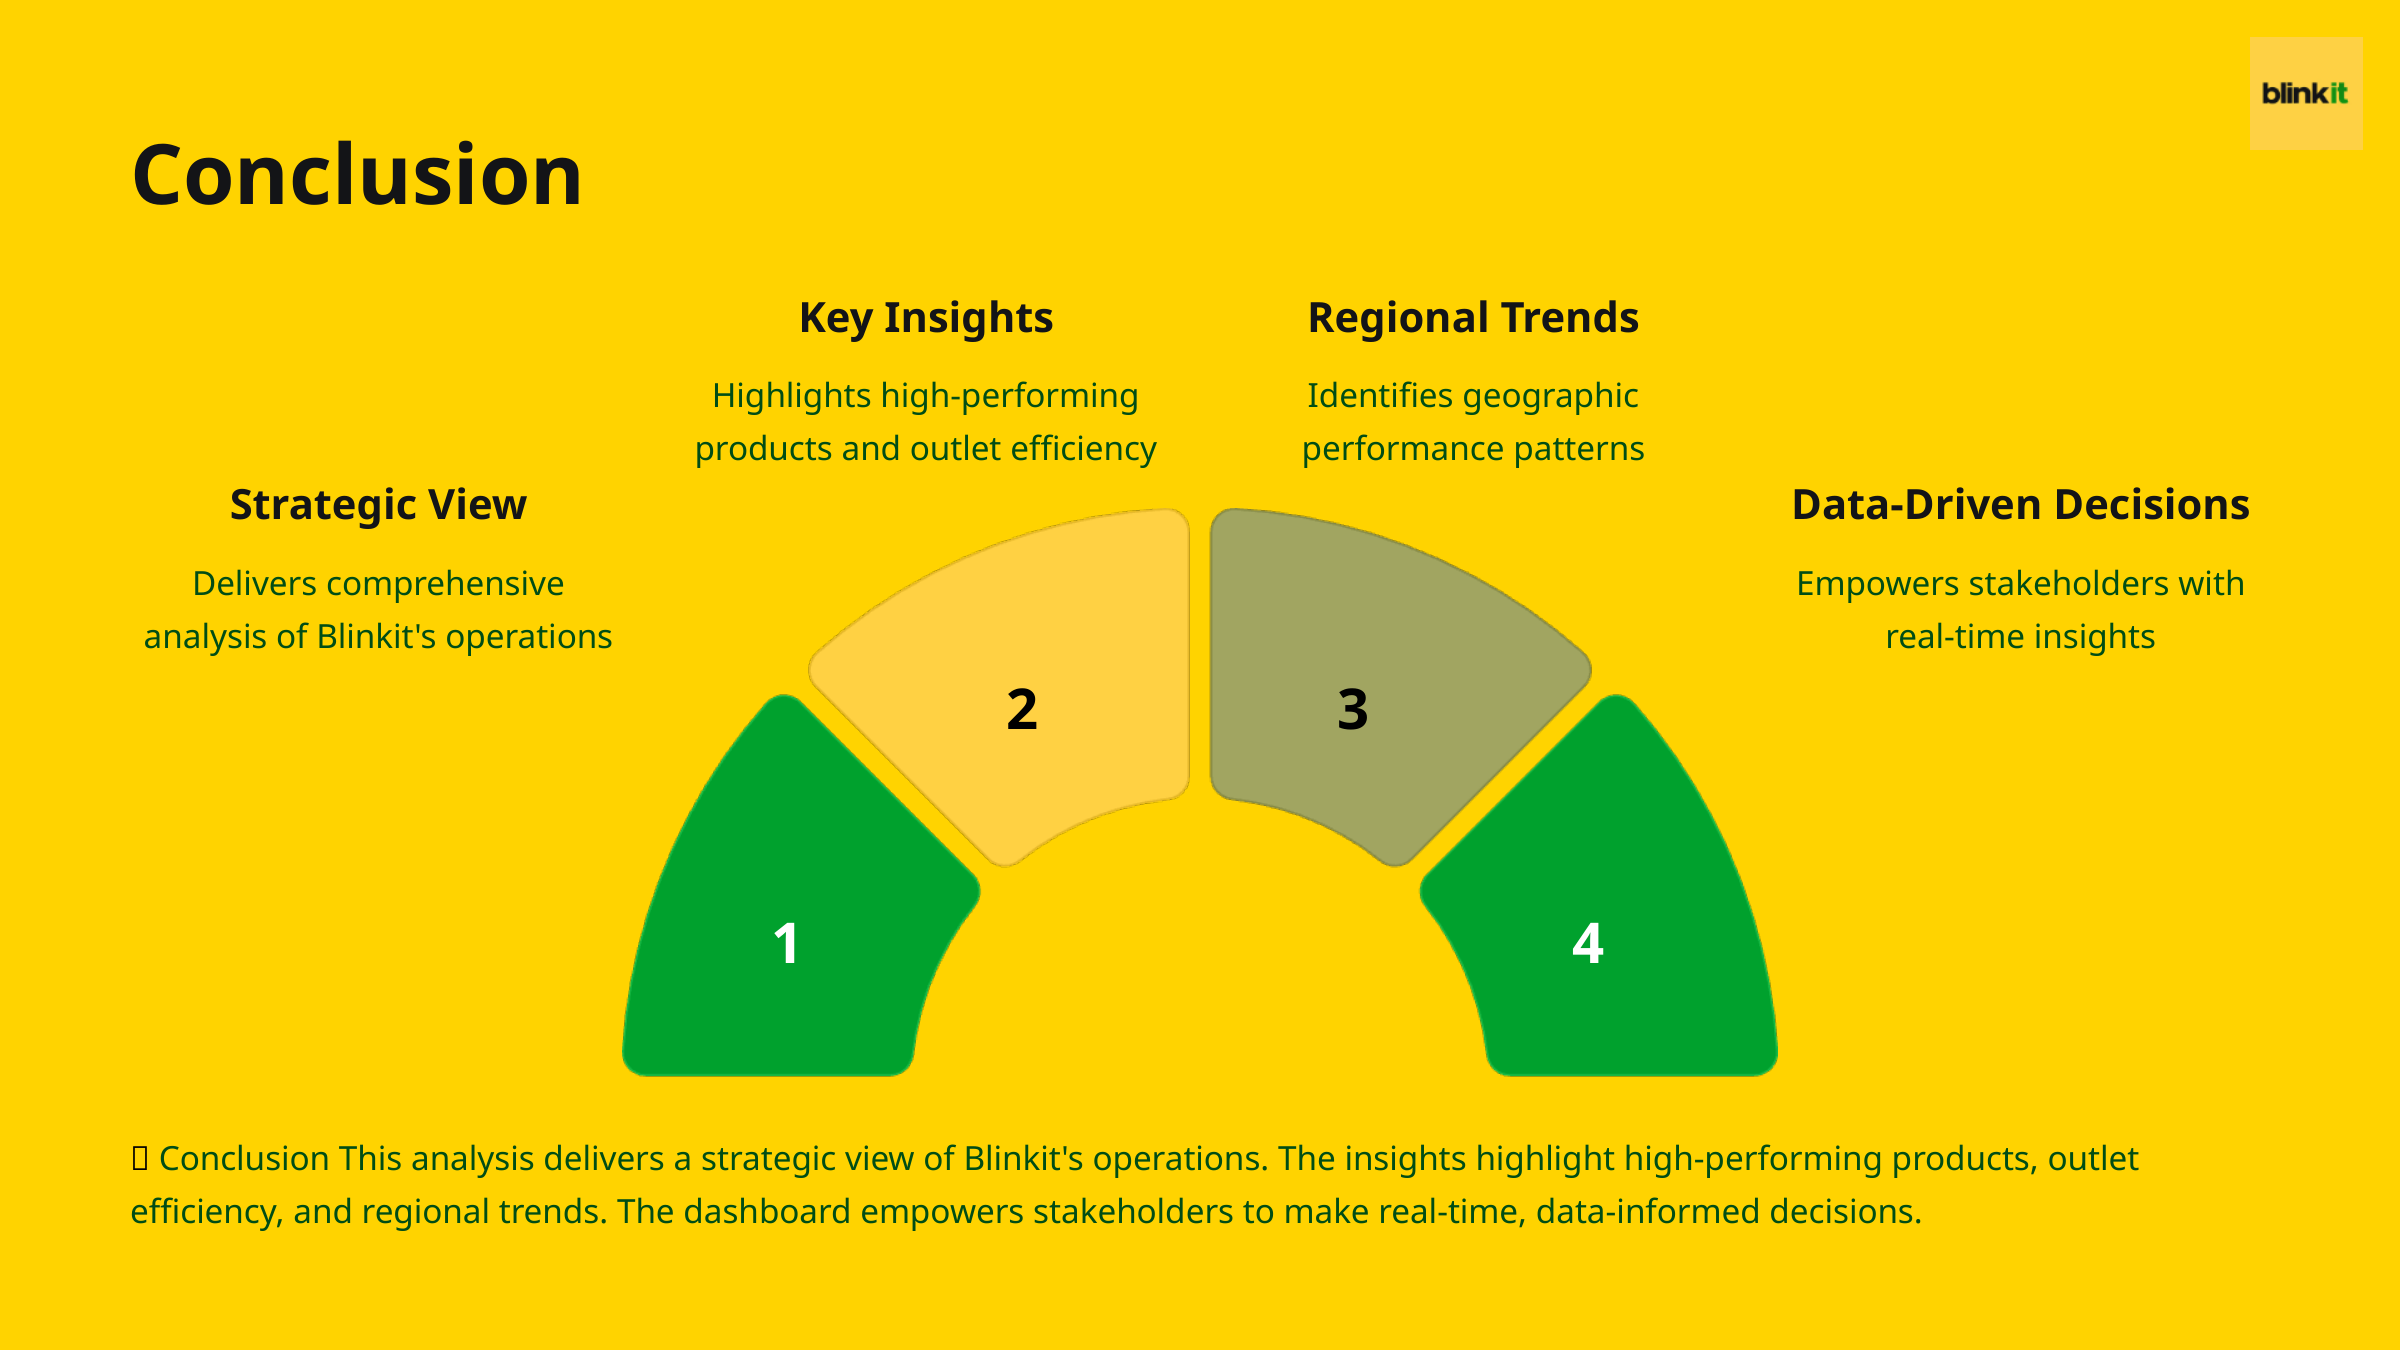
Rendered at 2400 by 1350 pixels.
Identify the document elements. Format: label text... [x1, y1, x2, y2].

text_box Regional Trends [1264, 288, 1683, 342]
text_box Identifies geographic performance patterns [1225, 361, 1723, 469]
picture [622, 508, 1778, 1350]
picture [2249, 37, 2363, 150]
text_box Strategic View [169, 476, 589, 529]
text_box Conclusion [130, 117, 968, 222]
text_box ✅ Conclusion This analysis delivers a strategic view of Blinkit's operations. The insights highlight high-performing products, outlet efficiency, and regional trends. The dashboard empowers stakeholders to make real-time, data-informed decisions. [1778, 1124, 2270, 1233]
text_box ✅ Conclusion This analysis delivers a strategic view of Blinkit's operations. The insights highlight high-performing products, outlet efficiency, and regional trends. The dashboard empowers stakeholders to make real-time, data-informed decisions. [130, 1124, 622, 1233]
text_box Data-Driven Decisions [1784, 476, 2258, 529]
text_box Highlights high-performing products and outlet efficiency [677, 361, 1175, 469]
text_box Delivers comprehensive analysis of Blinkit's operations [130, 548, 622, 656]
text_box Empowers stakeholders with real-time insights [1778, 548, 2270, 656]
text_box Key Insights [716, 288, 1136, 342]
